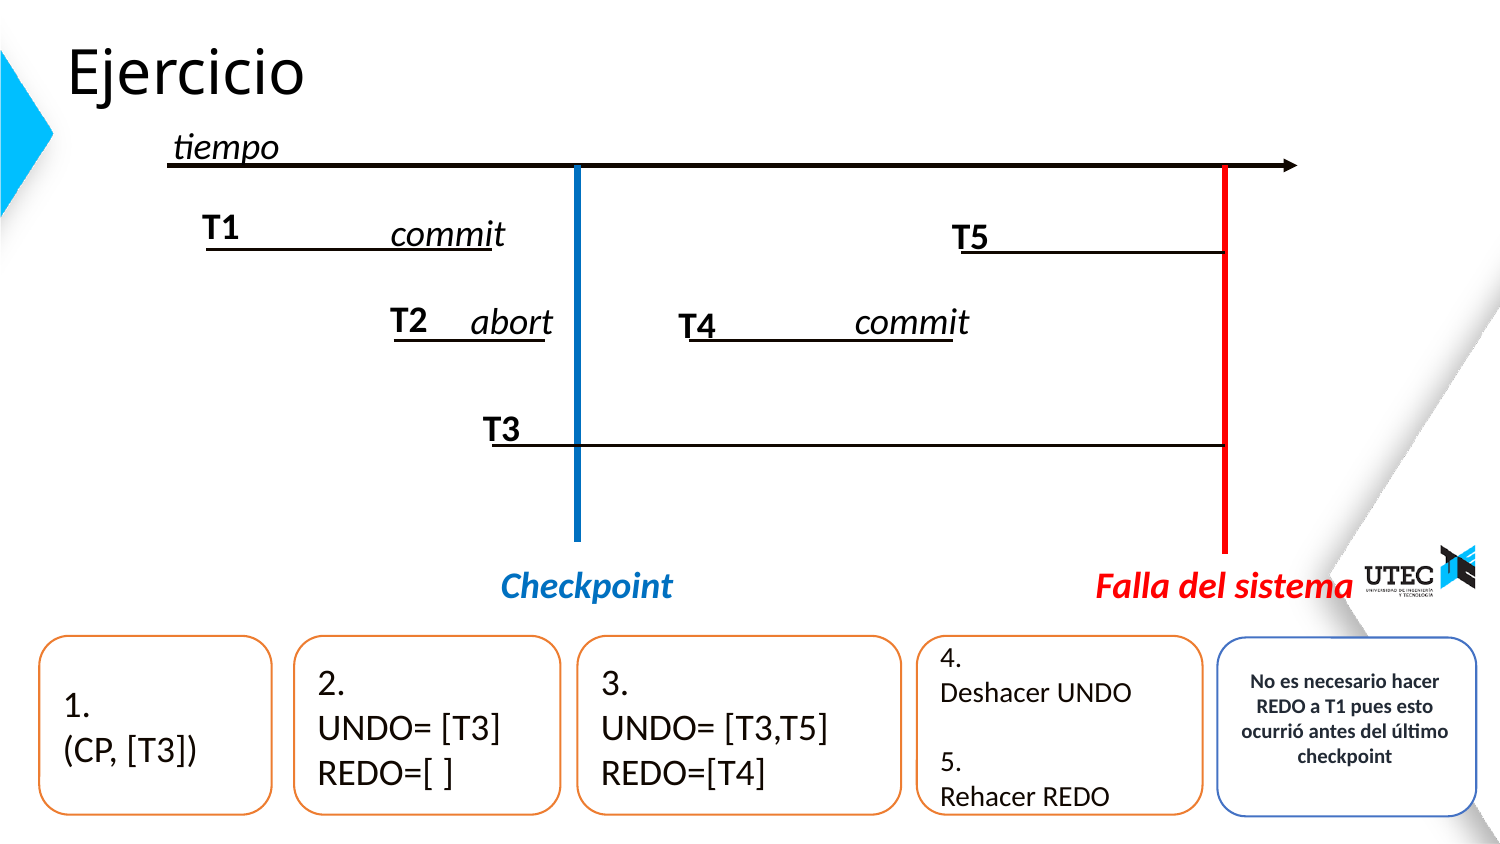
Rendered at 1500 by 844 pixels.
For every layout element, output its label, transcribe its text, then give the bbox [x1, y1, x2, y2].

picture [0, 0, 1500, 844]
text_box T2 [375, 287, 443, 348]
text_box T4 [663, 293, 731, 354]
text_box 1. (CP, [T3]) [38, 634, 273, 816]
text_box 3. UNDO= [T3,T5] REDO=[T4] [576, 634, 903, 816]
text_box T5 [937, 204, 1005, 265]
text_box abort [455, 289, 569, 350]
text_box 4. Deshacer UNDO 5. Rehacer REDO [915, 634, 1204, 816]
text_box commit [840, 289, 985, 350]
text_box No es necesario hacer REDO a T1 pues esto ocurrió antes del último checkpoint [1213, 660, 1477, 776]
text_box [1217, 636, 1477, 660]
text_box [1216, 661, 1478, 818]
title Ejercicio [51, 25, 1449, 130]
text_box tiempo [157, 114, 295, 175]
picture [581, 168, 1222, 444]
text_box commit [375, 201, 521, 262]
text_box T1 [187, 194, 255, 255]
text_box Checkpoint [486, 553, 688, 614]
text_box T3 [468, 396, 536, 457]
text_box Falla del sistema [1080, 554, 1370, 614]
text_box 2. UNDO= [T3] REDO=[ ] [293, 634, 562, 816]
